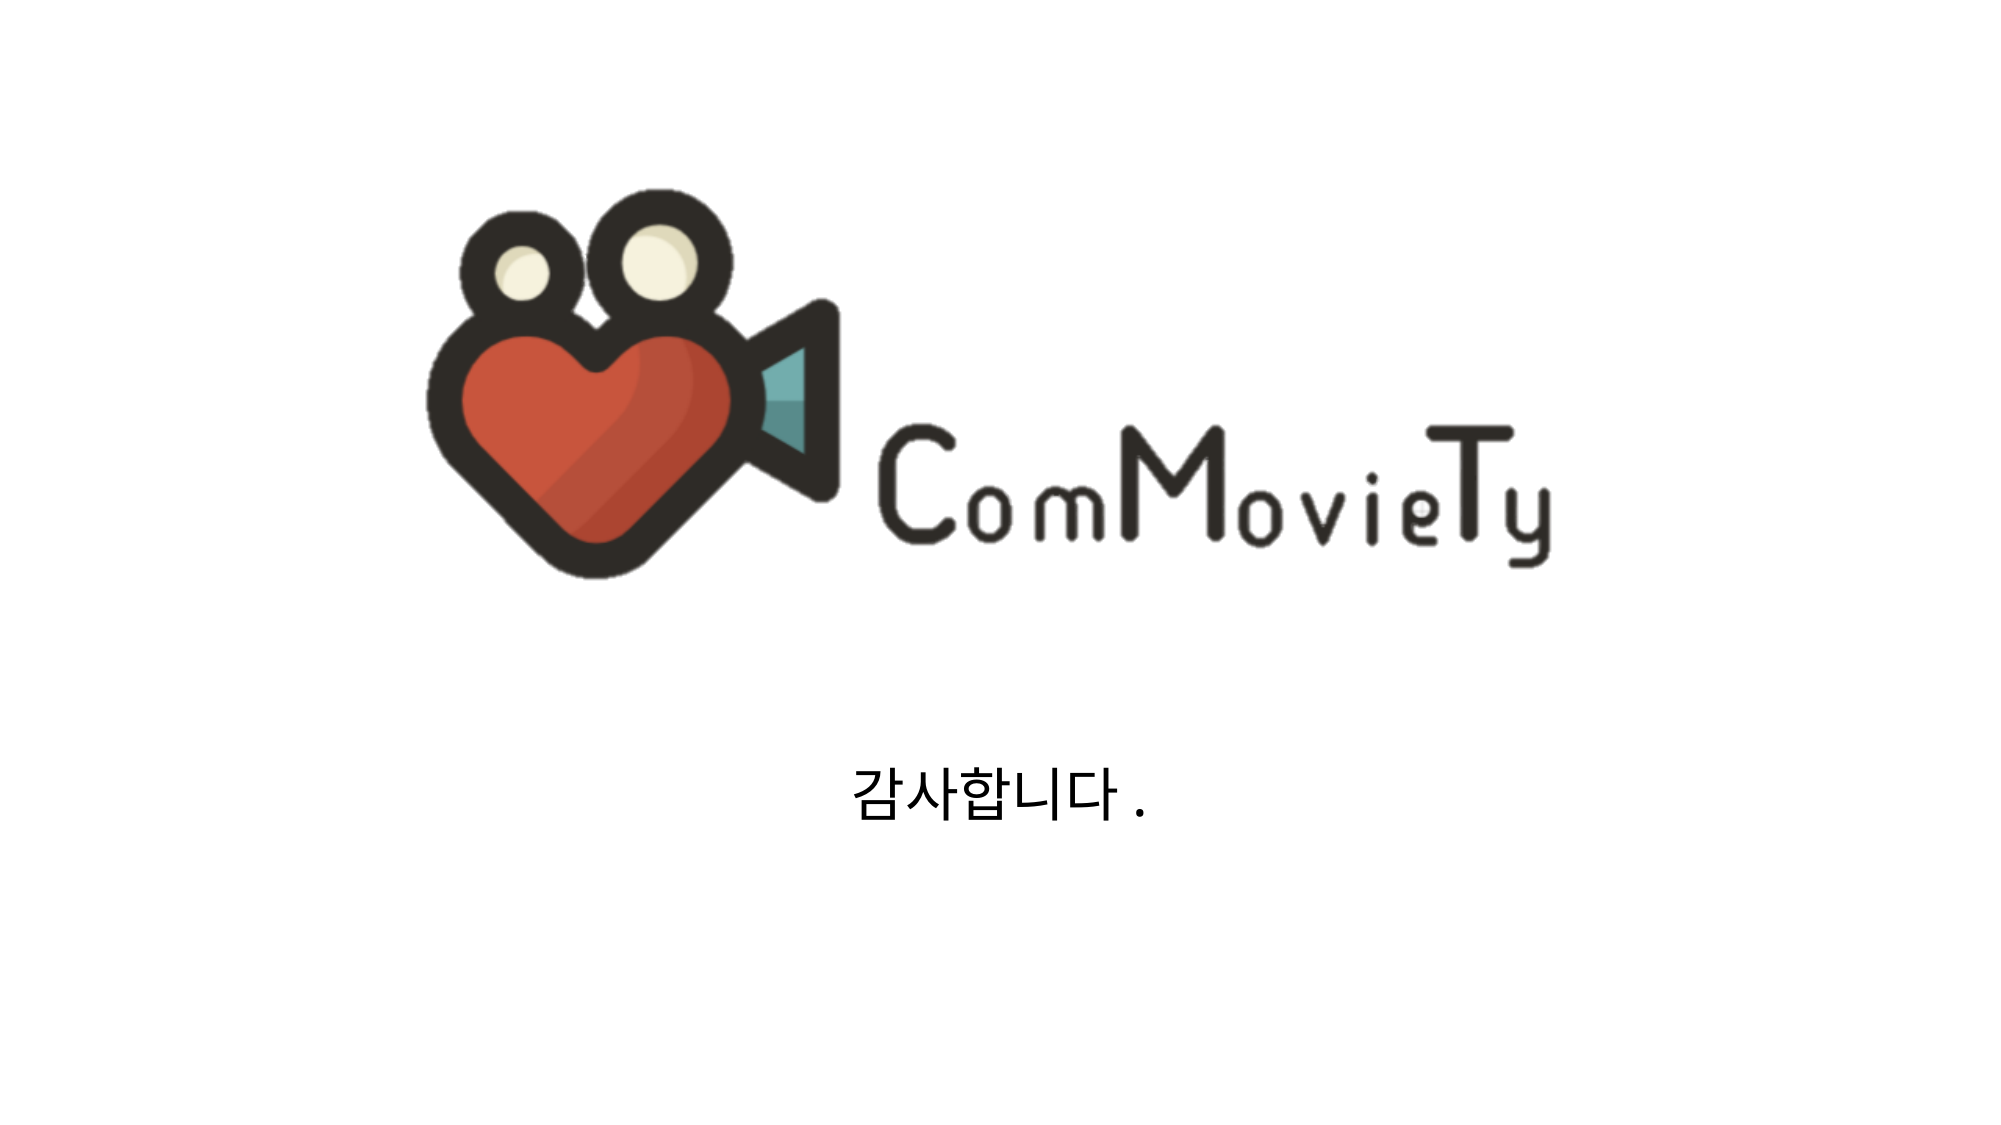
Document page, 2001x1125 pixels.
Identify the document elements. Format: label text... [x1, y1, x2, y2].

text_box 감사합니다. [249, 759, 1750, 1031]
picture [388, 143, 1611, 665]
